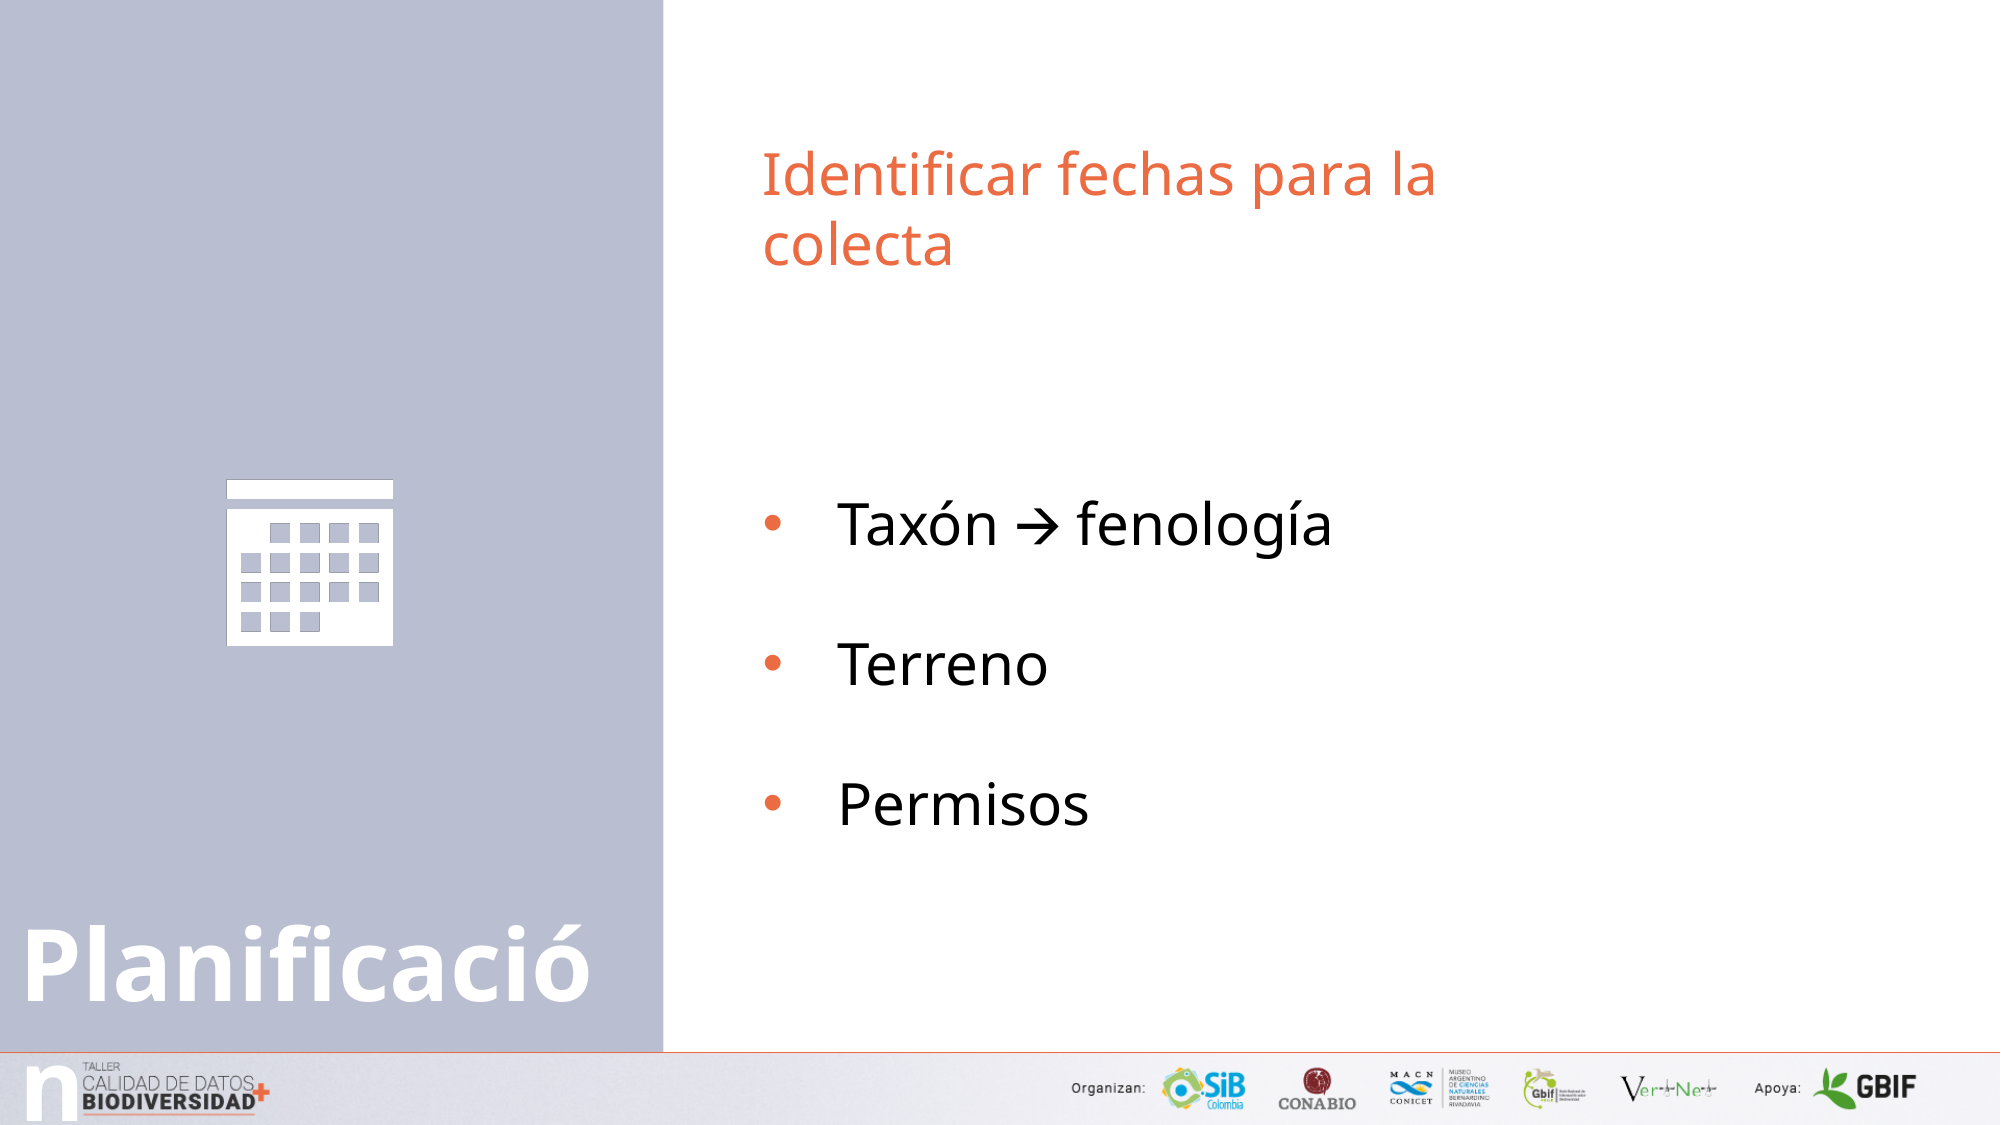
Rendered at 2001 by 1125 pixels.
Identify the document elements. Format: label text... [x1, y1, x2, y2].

text_box [0, 0, 664, 1050]
picture [192, 445, 427, 680]
text_box Planificación [4, 894, 668, 1049]
text_box Identificar fechas para la colecta Taxón 🡪 fenología Terreno Permisos [747, 129, 1634, 915]
picture [0, 1051, 2000, 1125]
